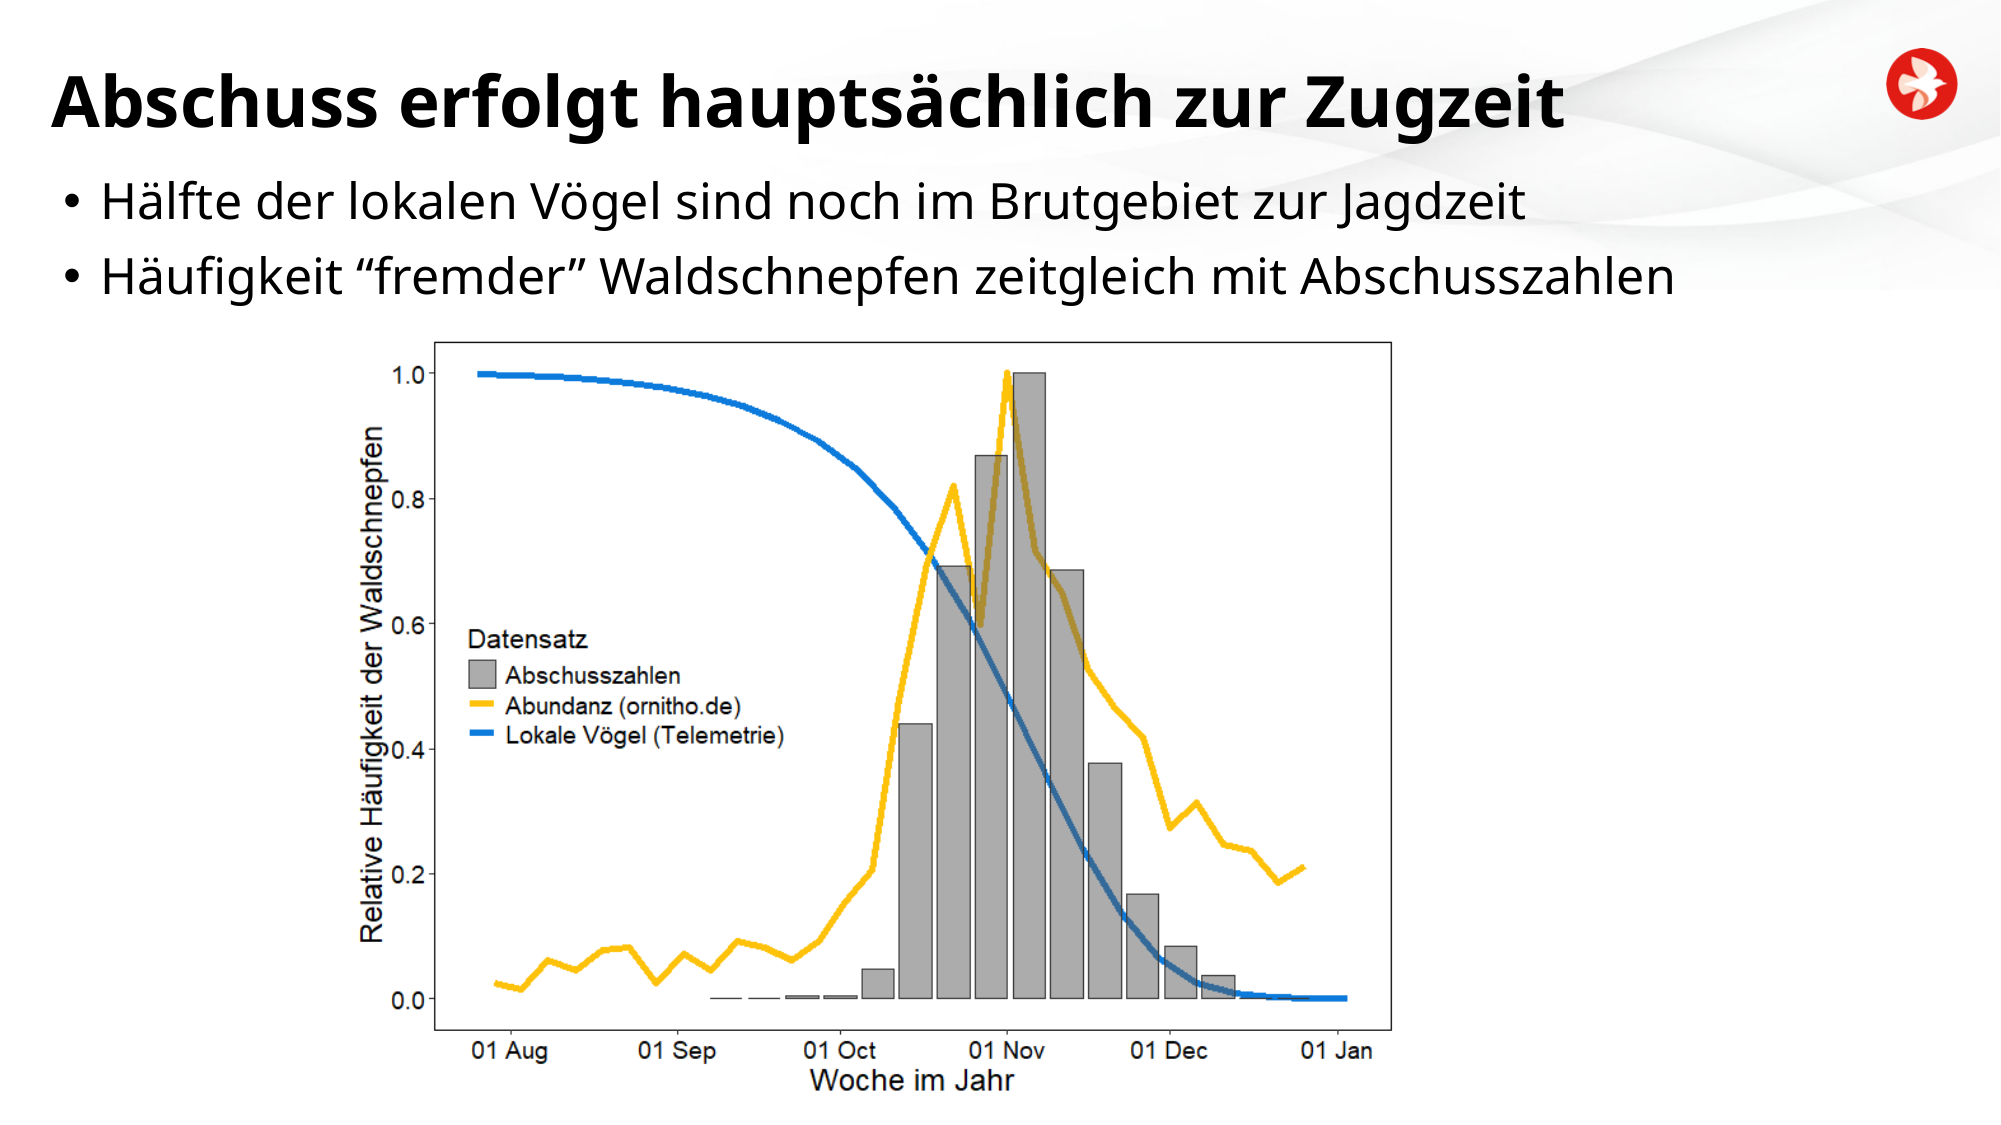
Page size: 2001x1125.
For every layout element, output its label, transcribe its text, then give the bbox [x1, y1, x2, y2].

title Abschuss erfolgt hauptsächlich zur Zugzeit [36, 59, 1635, 277]
picture [725, 0, 2001, 398]
picture [349, 333, 1401, 1107]
list Hälfte der lokalen Vögel sind noch im Brutgebiet zur Jagdzeit Häufigkeit “fremder” Waldschnepfen zeitgleich mit Abschusszahlen [48, 115, 1835, 442]
